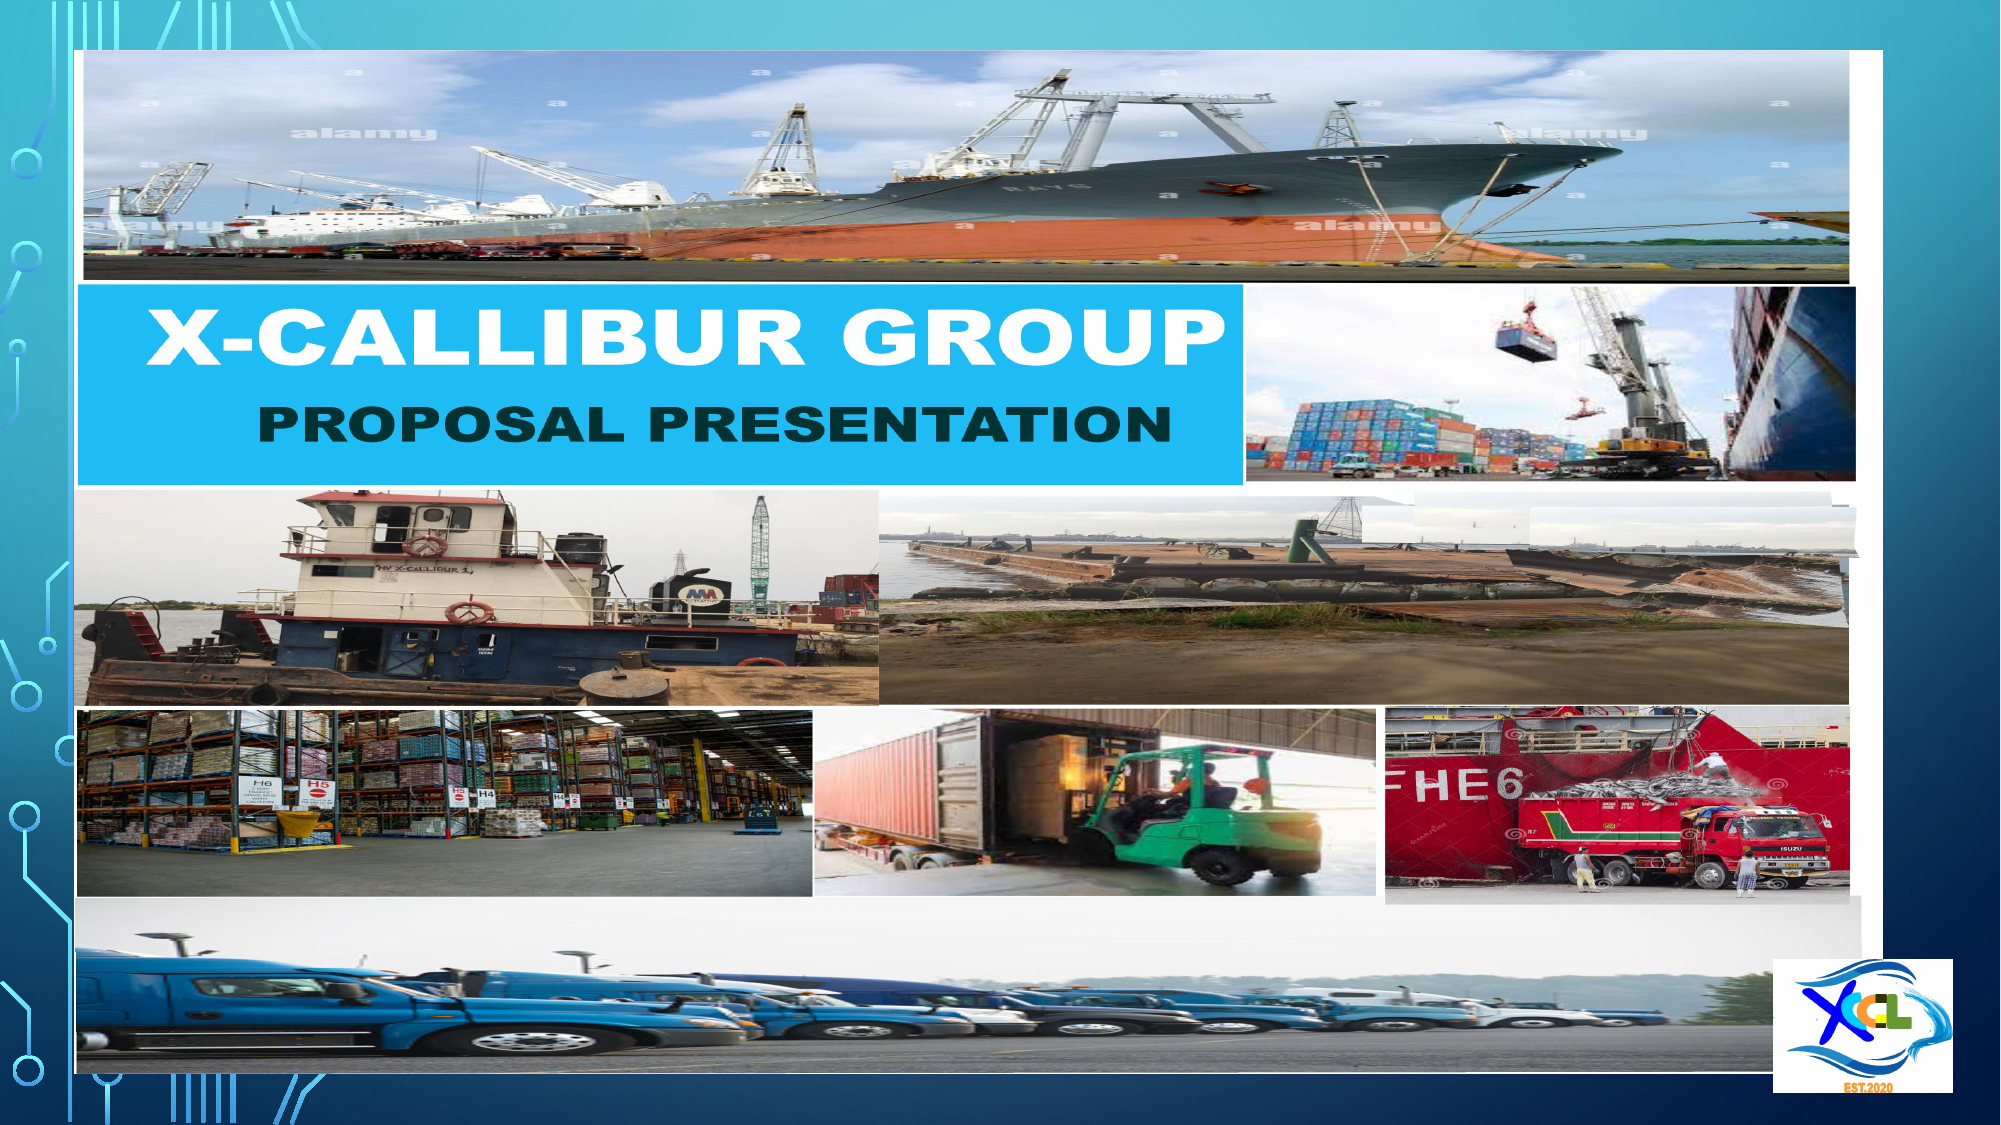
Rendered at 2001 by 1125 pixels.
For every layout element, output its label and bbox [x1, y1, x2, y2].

picture [74, 50, 1953, 1093]
